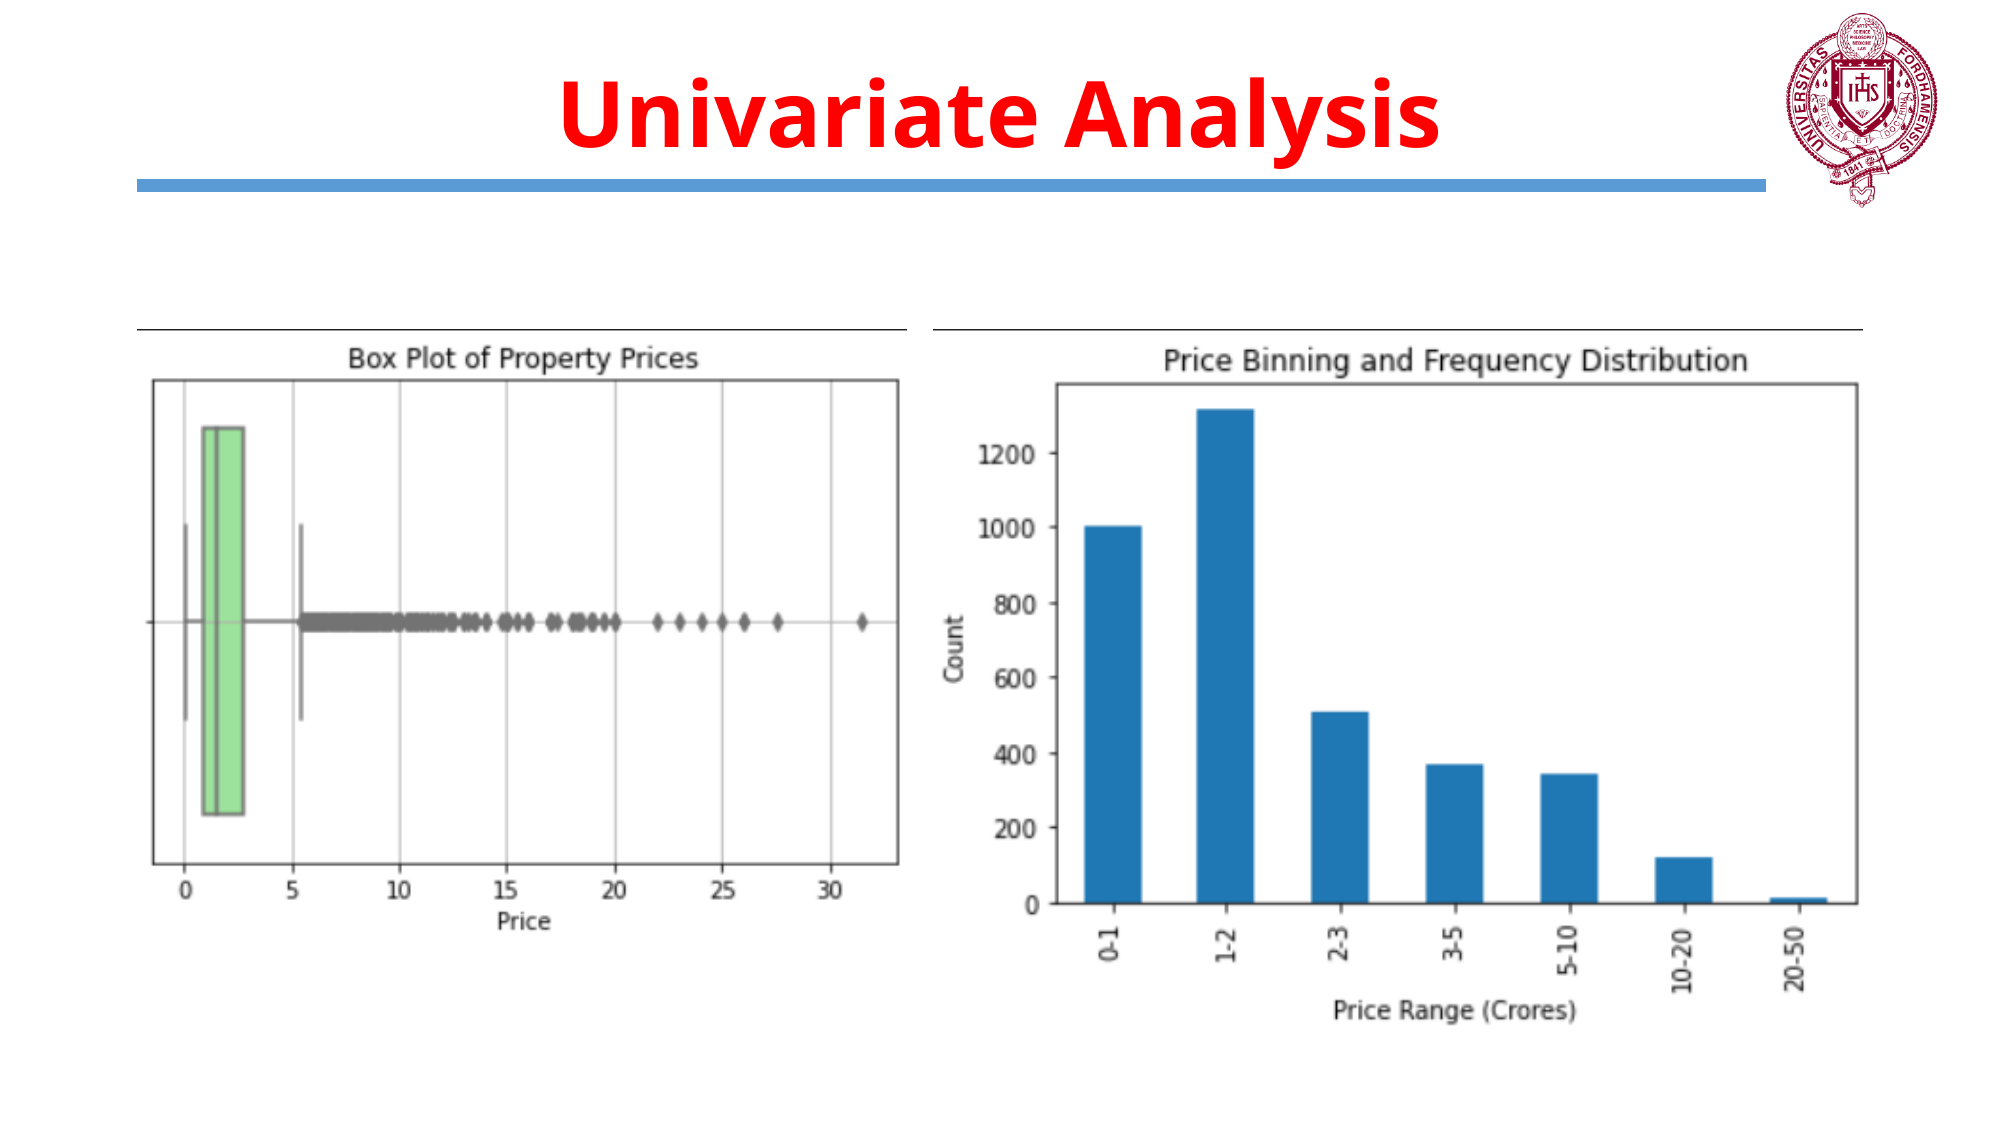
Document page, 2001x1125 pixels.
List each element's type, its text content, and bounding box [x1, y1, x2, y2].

picture [933, 329, 1863, 1035]
title Univariate Analysis [137, 59, 1781, 175]
picture [1781, 9, 1944, 215]
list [137, 329, 907, 939]
